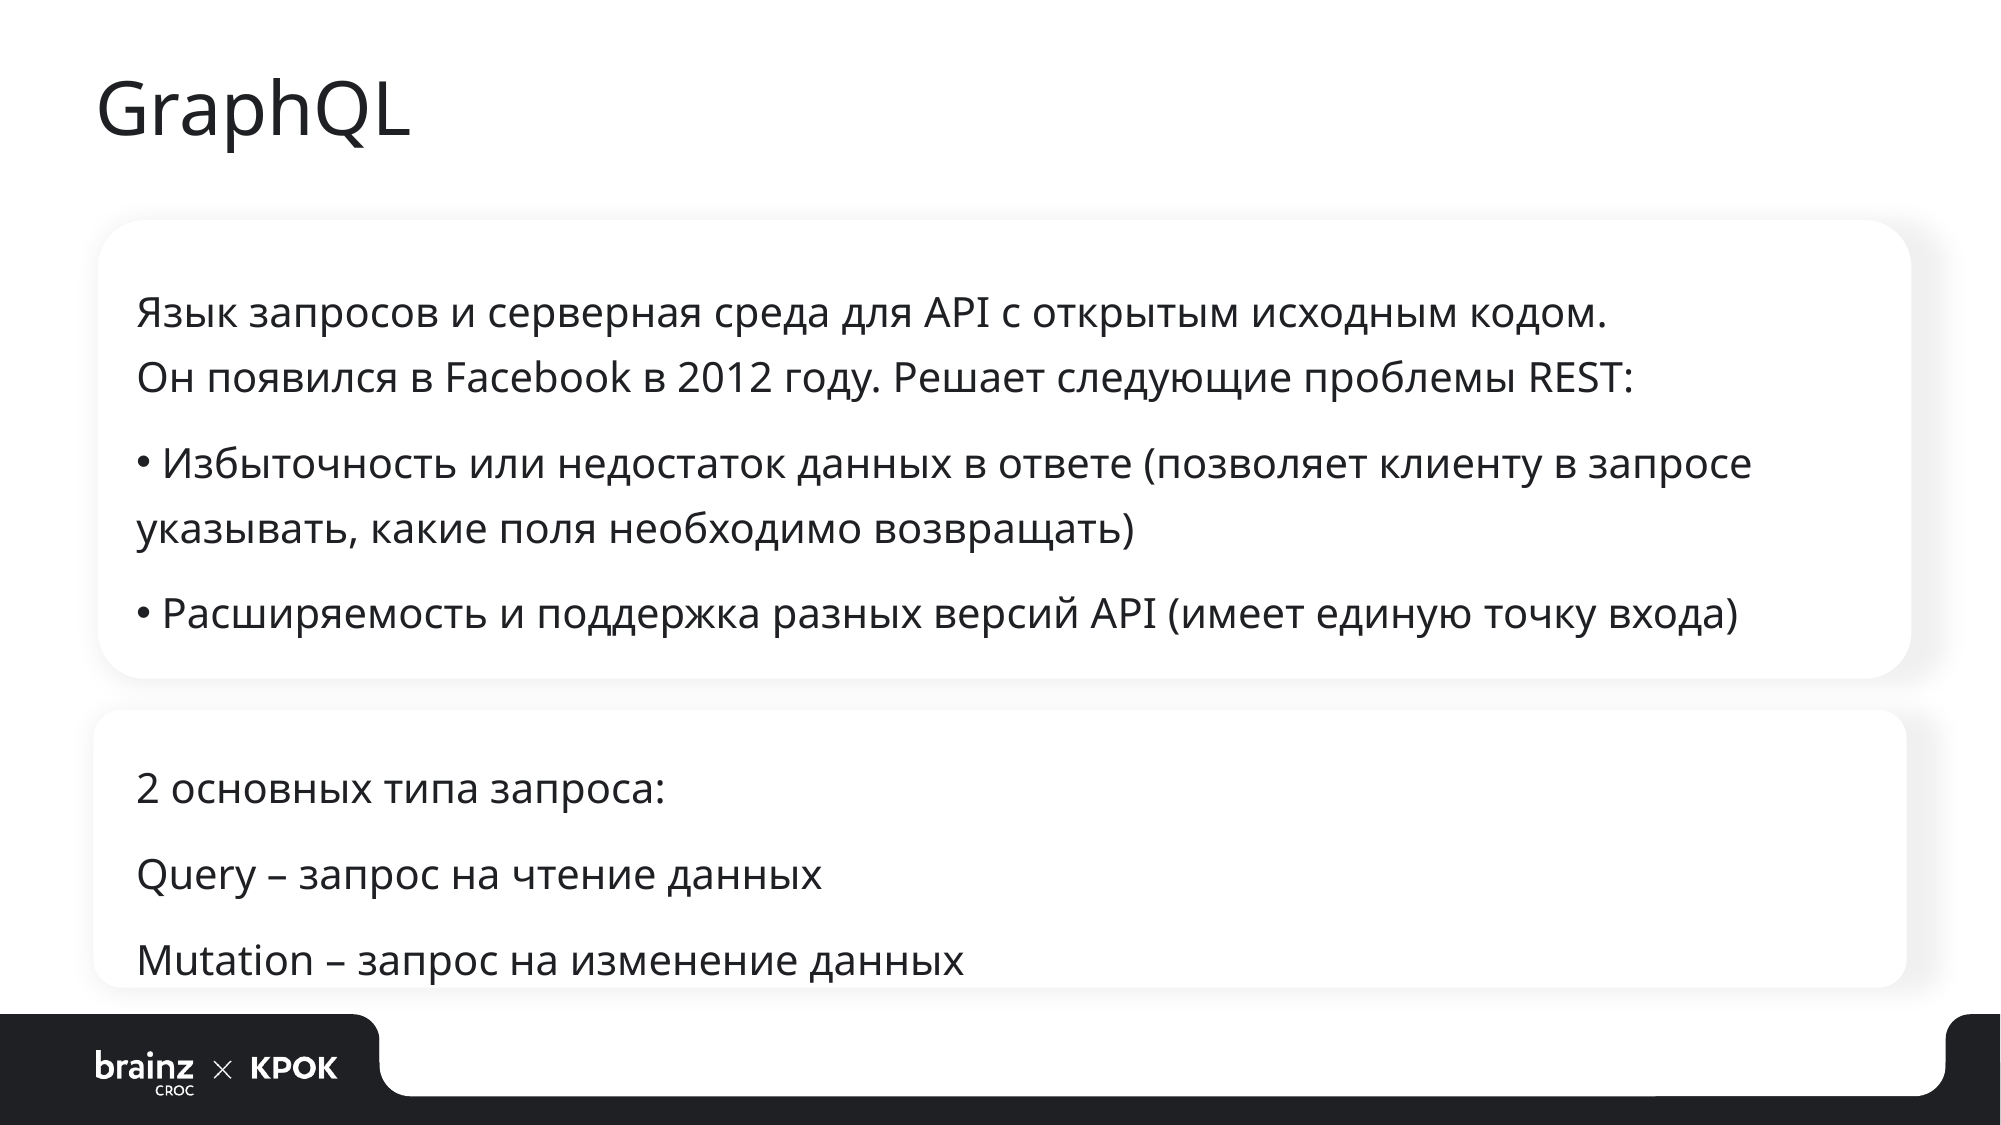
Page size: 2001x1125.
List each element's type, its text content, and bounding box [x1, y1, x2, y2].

text_box 2 основных типа запроса: Query – запрос на чтение данных Mutation – запрос на изменение данных [121, 739, 1849, 992]
text_box Язык запросов и серверная среда для API с открытым исходным кодом. Он появился в Facebook в 2012 году. Решает следующие проблемы REST: Избыточность или недостаток данных в ответе (позволяет клиенту в запросе указывать, какие поля необходимо возвращать) Расширяемость и поддержка разных версий API (имеет единую точку входа) [121, 263, 1849, 645]
text_box [92, 708, 1908, 989]
text_box [96, 218, 1913, 680]
picture [96, 1050, 338, 1096]
title GraphQL [80, 58, 1806, 164]
